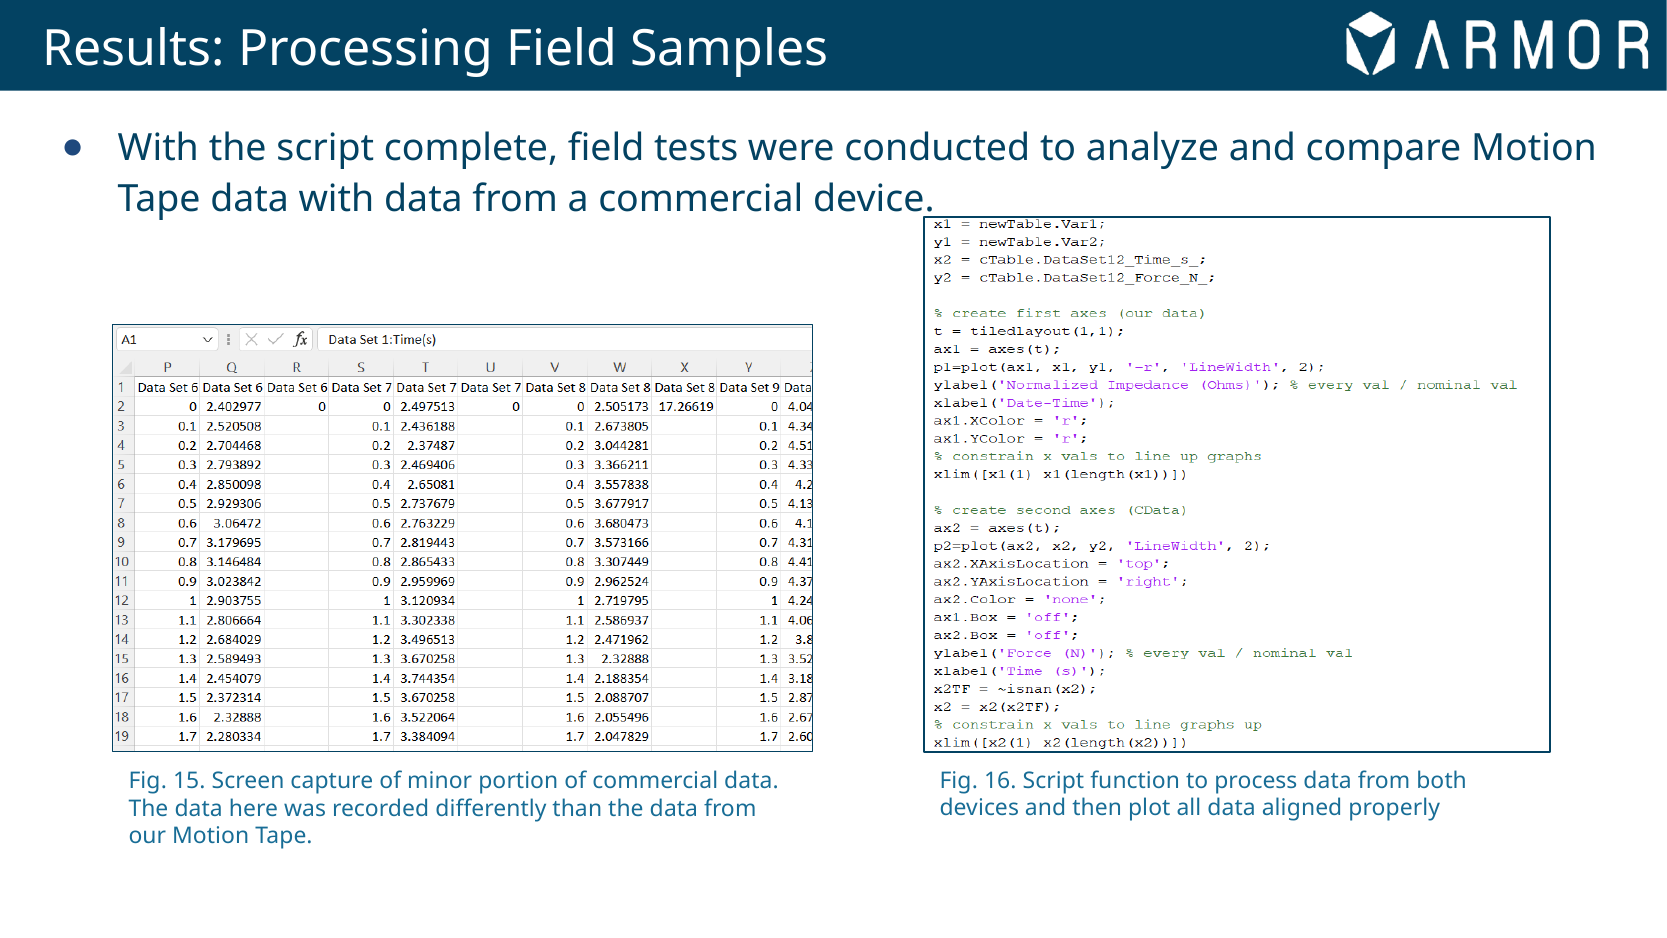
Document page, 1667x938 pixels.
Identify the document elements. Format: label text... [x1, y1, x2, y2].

picture [1569, 20, 1599, 69]
picture [1619, 21, 1648, 68]
picture [926, 219, 1548, 750]
picture [1515, 21, 1552, 68]
list With the script complete, field tests were conducted to analyze and compare Motion Tape data with data from a commercial device. [27, 108, 1639, 868]
picture [1466, 21, 1496, 68]
picture [1347, 29, 1368, 74]
picture [114, 326, 811, 750]
text_box Fig. 16. Script function to process data from both devices and then plot all data aligned properly [924, 758, 1550, 836]
picture [1416, 20, 1448, 68]
picture [1350, 12, 1391, 37]
picture [1373, 29, 1394, 74]
title Results: Processing Field Samples [27, 9, 1342, 82]
text_box Fig. 15. Screen capture of minor portion of commercial data. The data here was recorded differently than the data from our Motion Tape. [113, 759, 812, 863]
